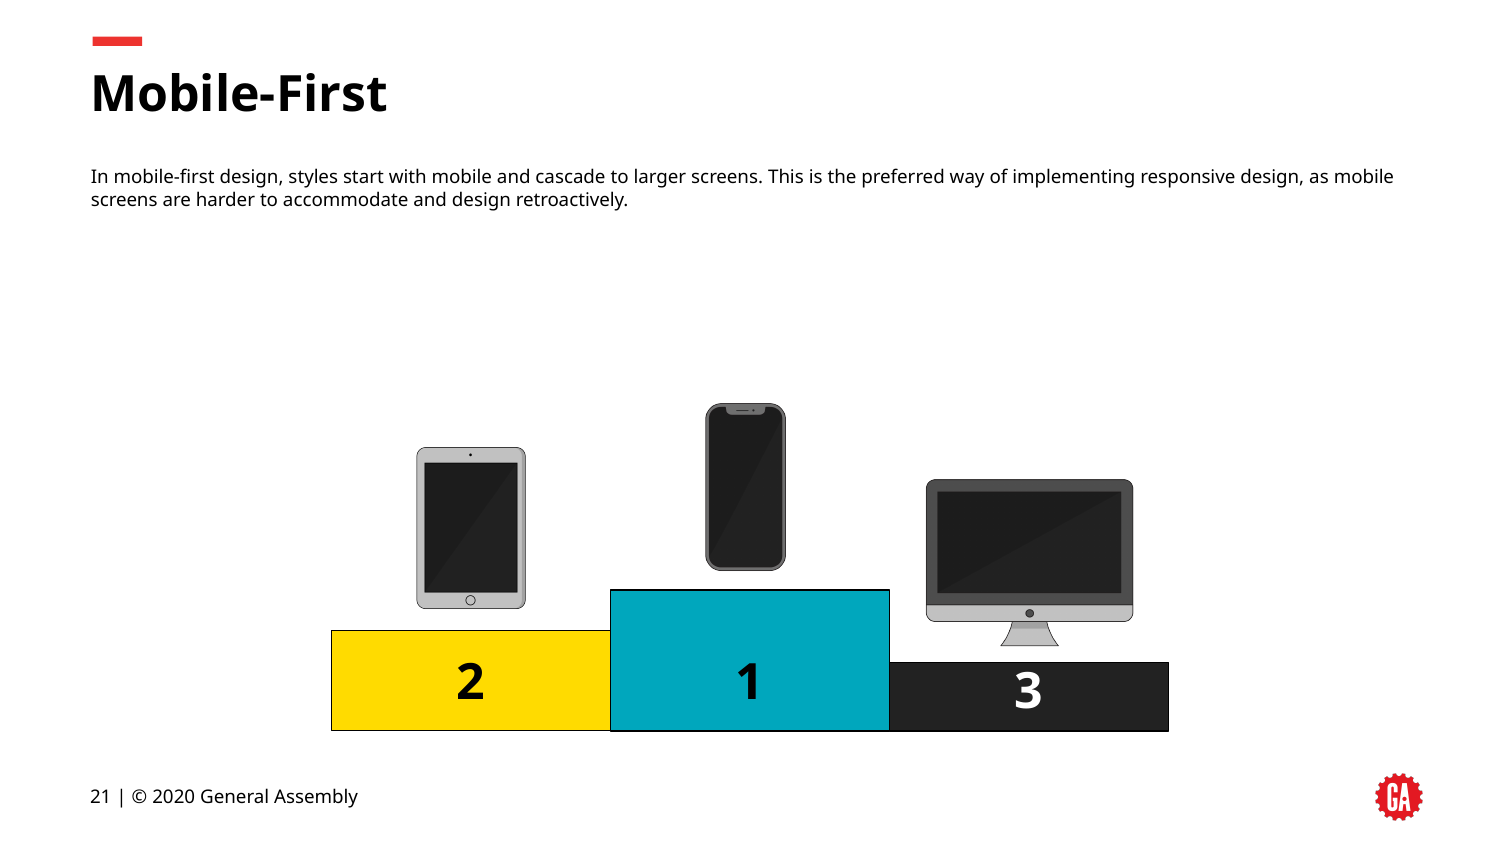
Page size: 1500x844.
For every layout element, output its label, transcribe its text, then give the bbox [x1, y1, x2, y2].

text_box 2 [415, 634, 527, 753]
slide_number ‹#› | © 2020 General Assembly [75, 764, 465, 830]
picture [386, 444, 555, 613]
title Mobile-First [75, 46, 1473, 140]
text_box 3 [973, 679, 1085, 744]
list In mobile-first design, styles start with mobile and cascade to larger screens. This is the preferred way of implementing responsive design, as mobile screens are harder to accommodate and design retroactively. [75, 150, 1425, 384]
picture [656, 397, 835, 576]
picture [919, 451, 1139, 671]
picture [1373, 771, 1425, 823]
text_box 1 [694, 634, 806, 753]
text_box [610, 590, 890, 731]
text_box [1085, 662, 1169, 731]
text_box [331, 630, 611, 731]
text_box [889, 662, 973, 731]
